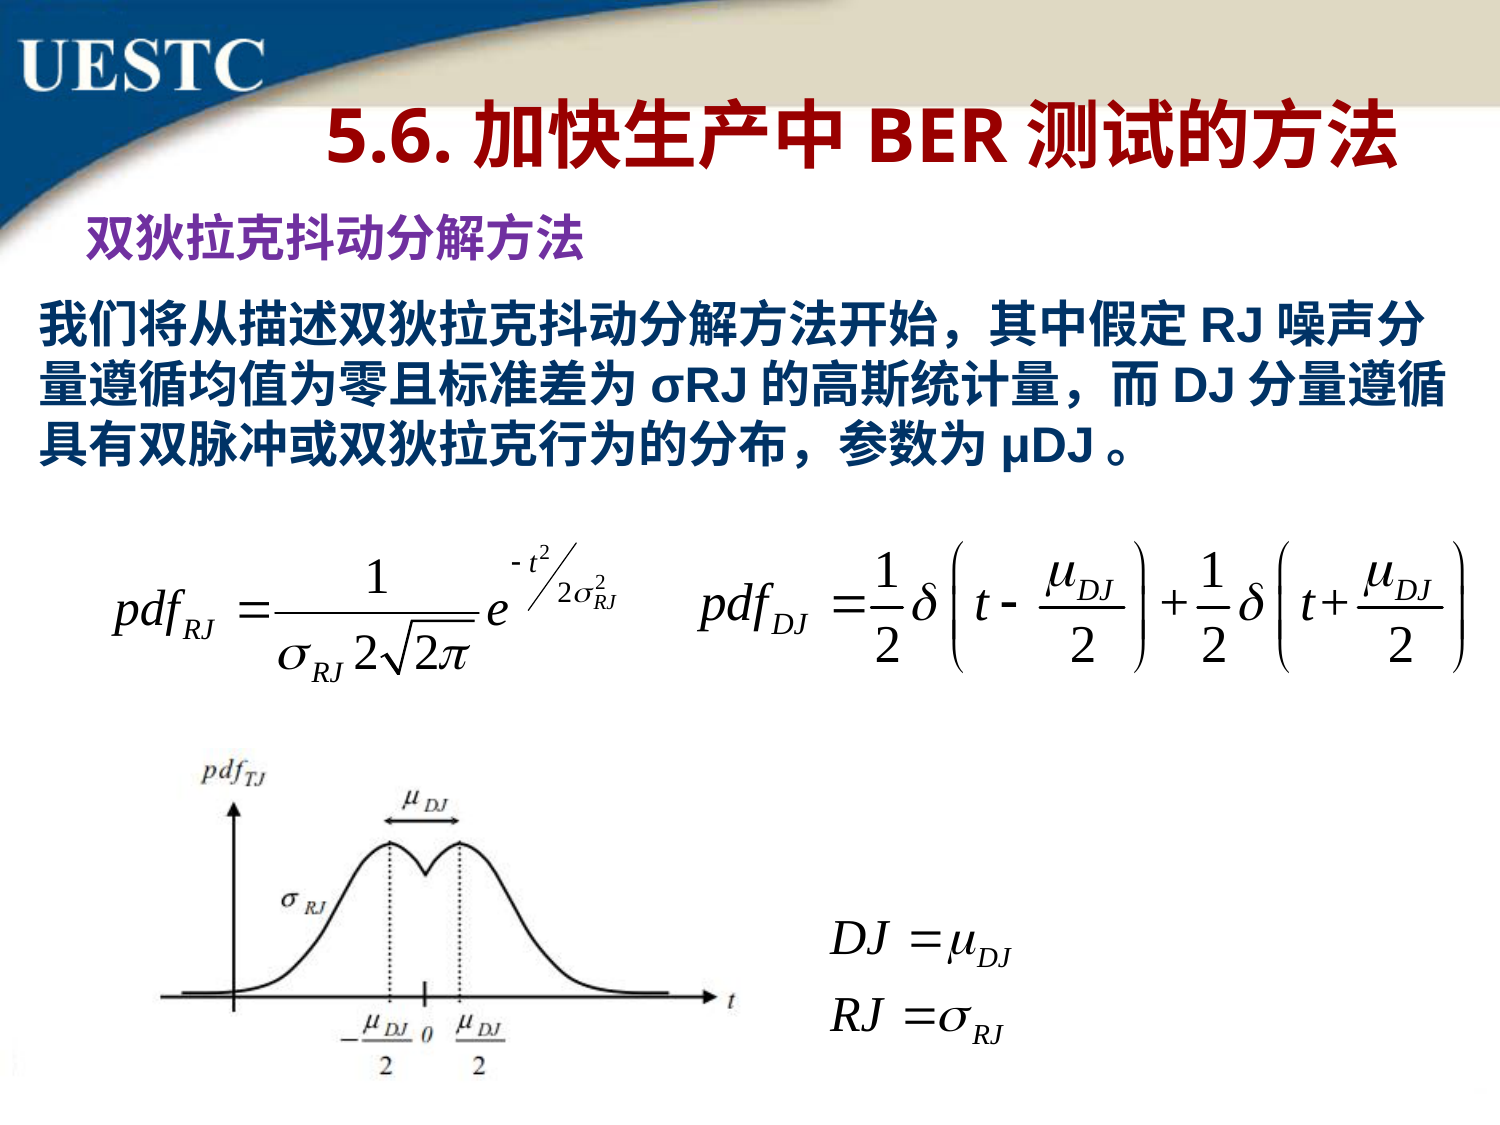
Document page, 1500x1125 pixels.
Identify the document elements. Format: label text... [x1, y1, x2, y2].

text_box 双狄拉克抖动分解方法 [70, 198, 1394, 274]
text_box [685, 531, 1479, 683]
text_box 我们将从描述双狄拉克抖动分解方法开始，其中假定RJ噪声分量遵循均值为零且标准差为σRJ的高斯统计量，而DJ分量遵循具有双脉冲或双狄拉克行为的分布，参数为μDJ。 [23, 285, 1477, 480]
text_box 5.6.加快生产中BER测试的方法 [265, 56, 1461, 221]
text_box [100, 531, 633, 695]
picture [0, 0, 1500, 1125]
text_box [820, 904, 1022, 1056]
